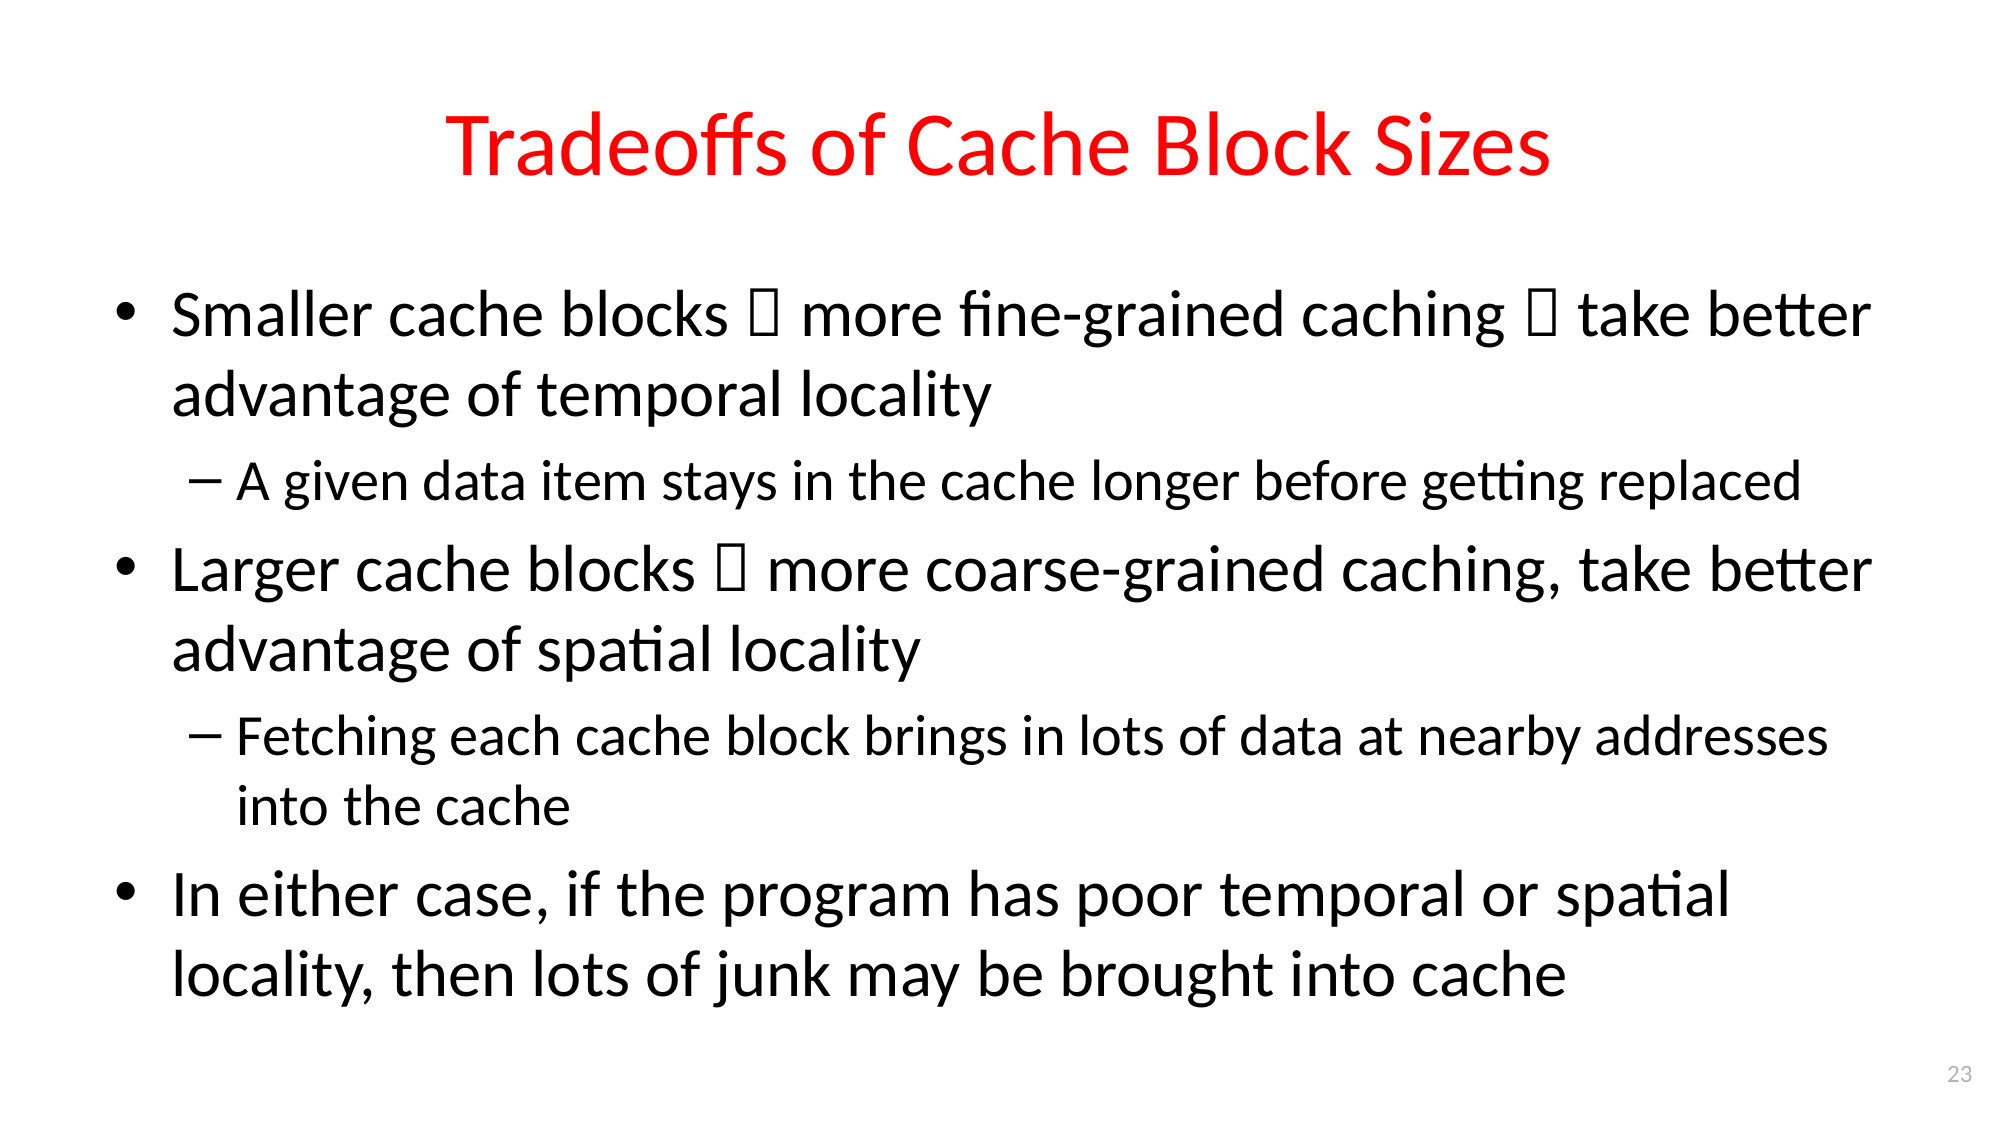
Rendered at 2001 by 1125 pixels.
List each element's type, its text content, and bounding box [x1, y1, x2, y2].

title Tradeoffs of Cache Block Sizes [99, 45, 1900, 233]
slide_number 23 [1520, 1042, 1988, 1103]
list Smaller cache blocks  more fine-grained caching  take better advantage of temporal locality A given data item stays in the cache longer before getting replaced Larger cache blocks  more coarse-grained caching, take better advantage of spatial locality Fetching each cache block brings in lots of data at nearby addresses into the cache In either case, if the program has poor temporal or spatial locality, then lots of junk may be brought into cache [99, 262, 1900, 1063]
